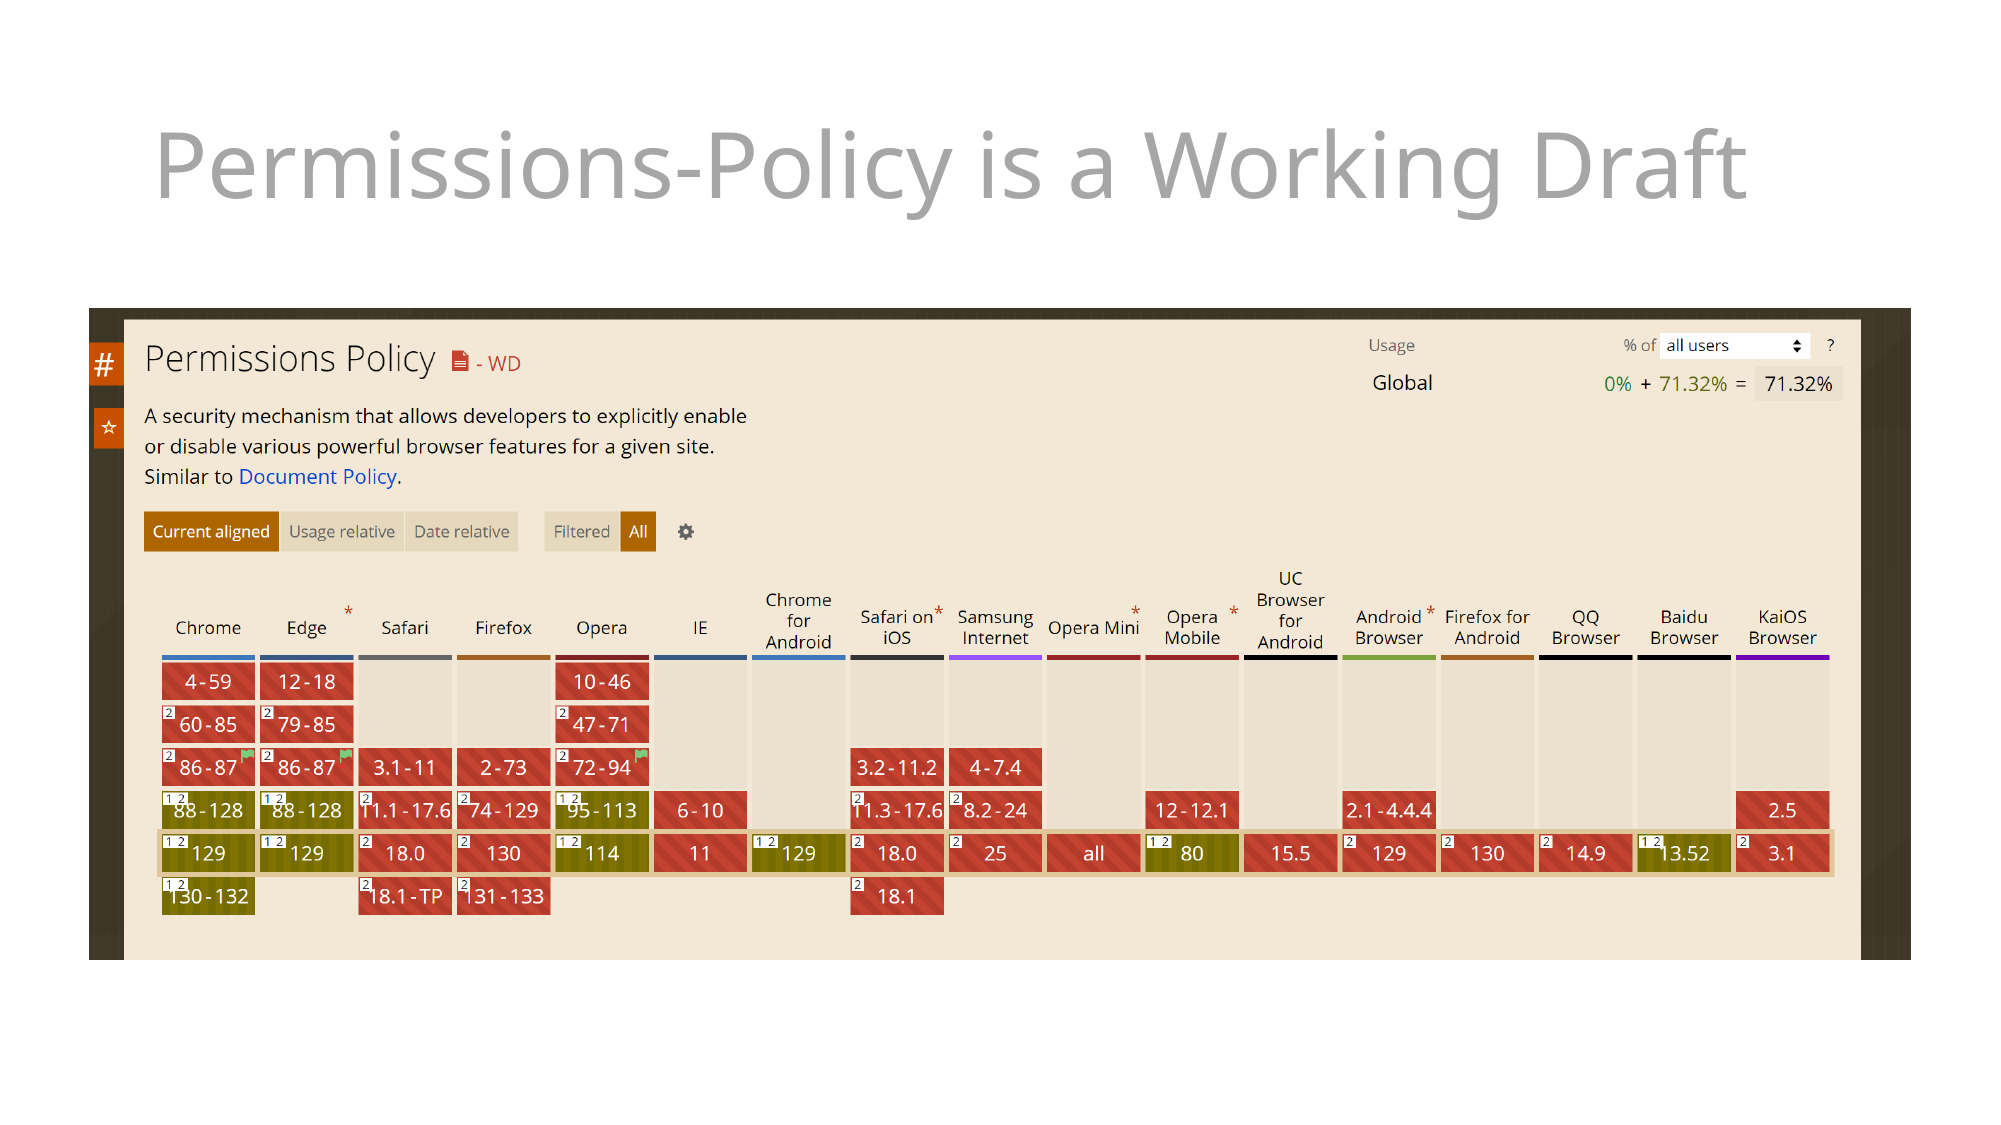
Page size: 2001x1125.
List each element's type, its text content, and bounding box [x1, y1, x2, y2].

picture [89, 308, 1911, 960]
title Permissions-Policy is a Working Draft [137, 59, 1863, 278]
